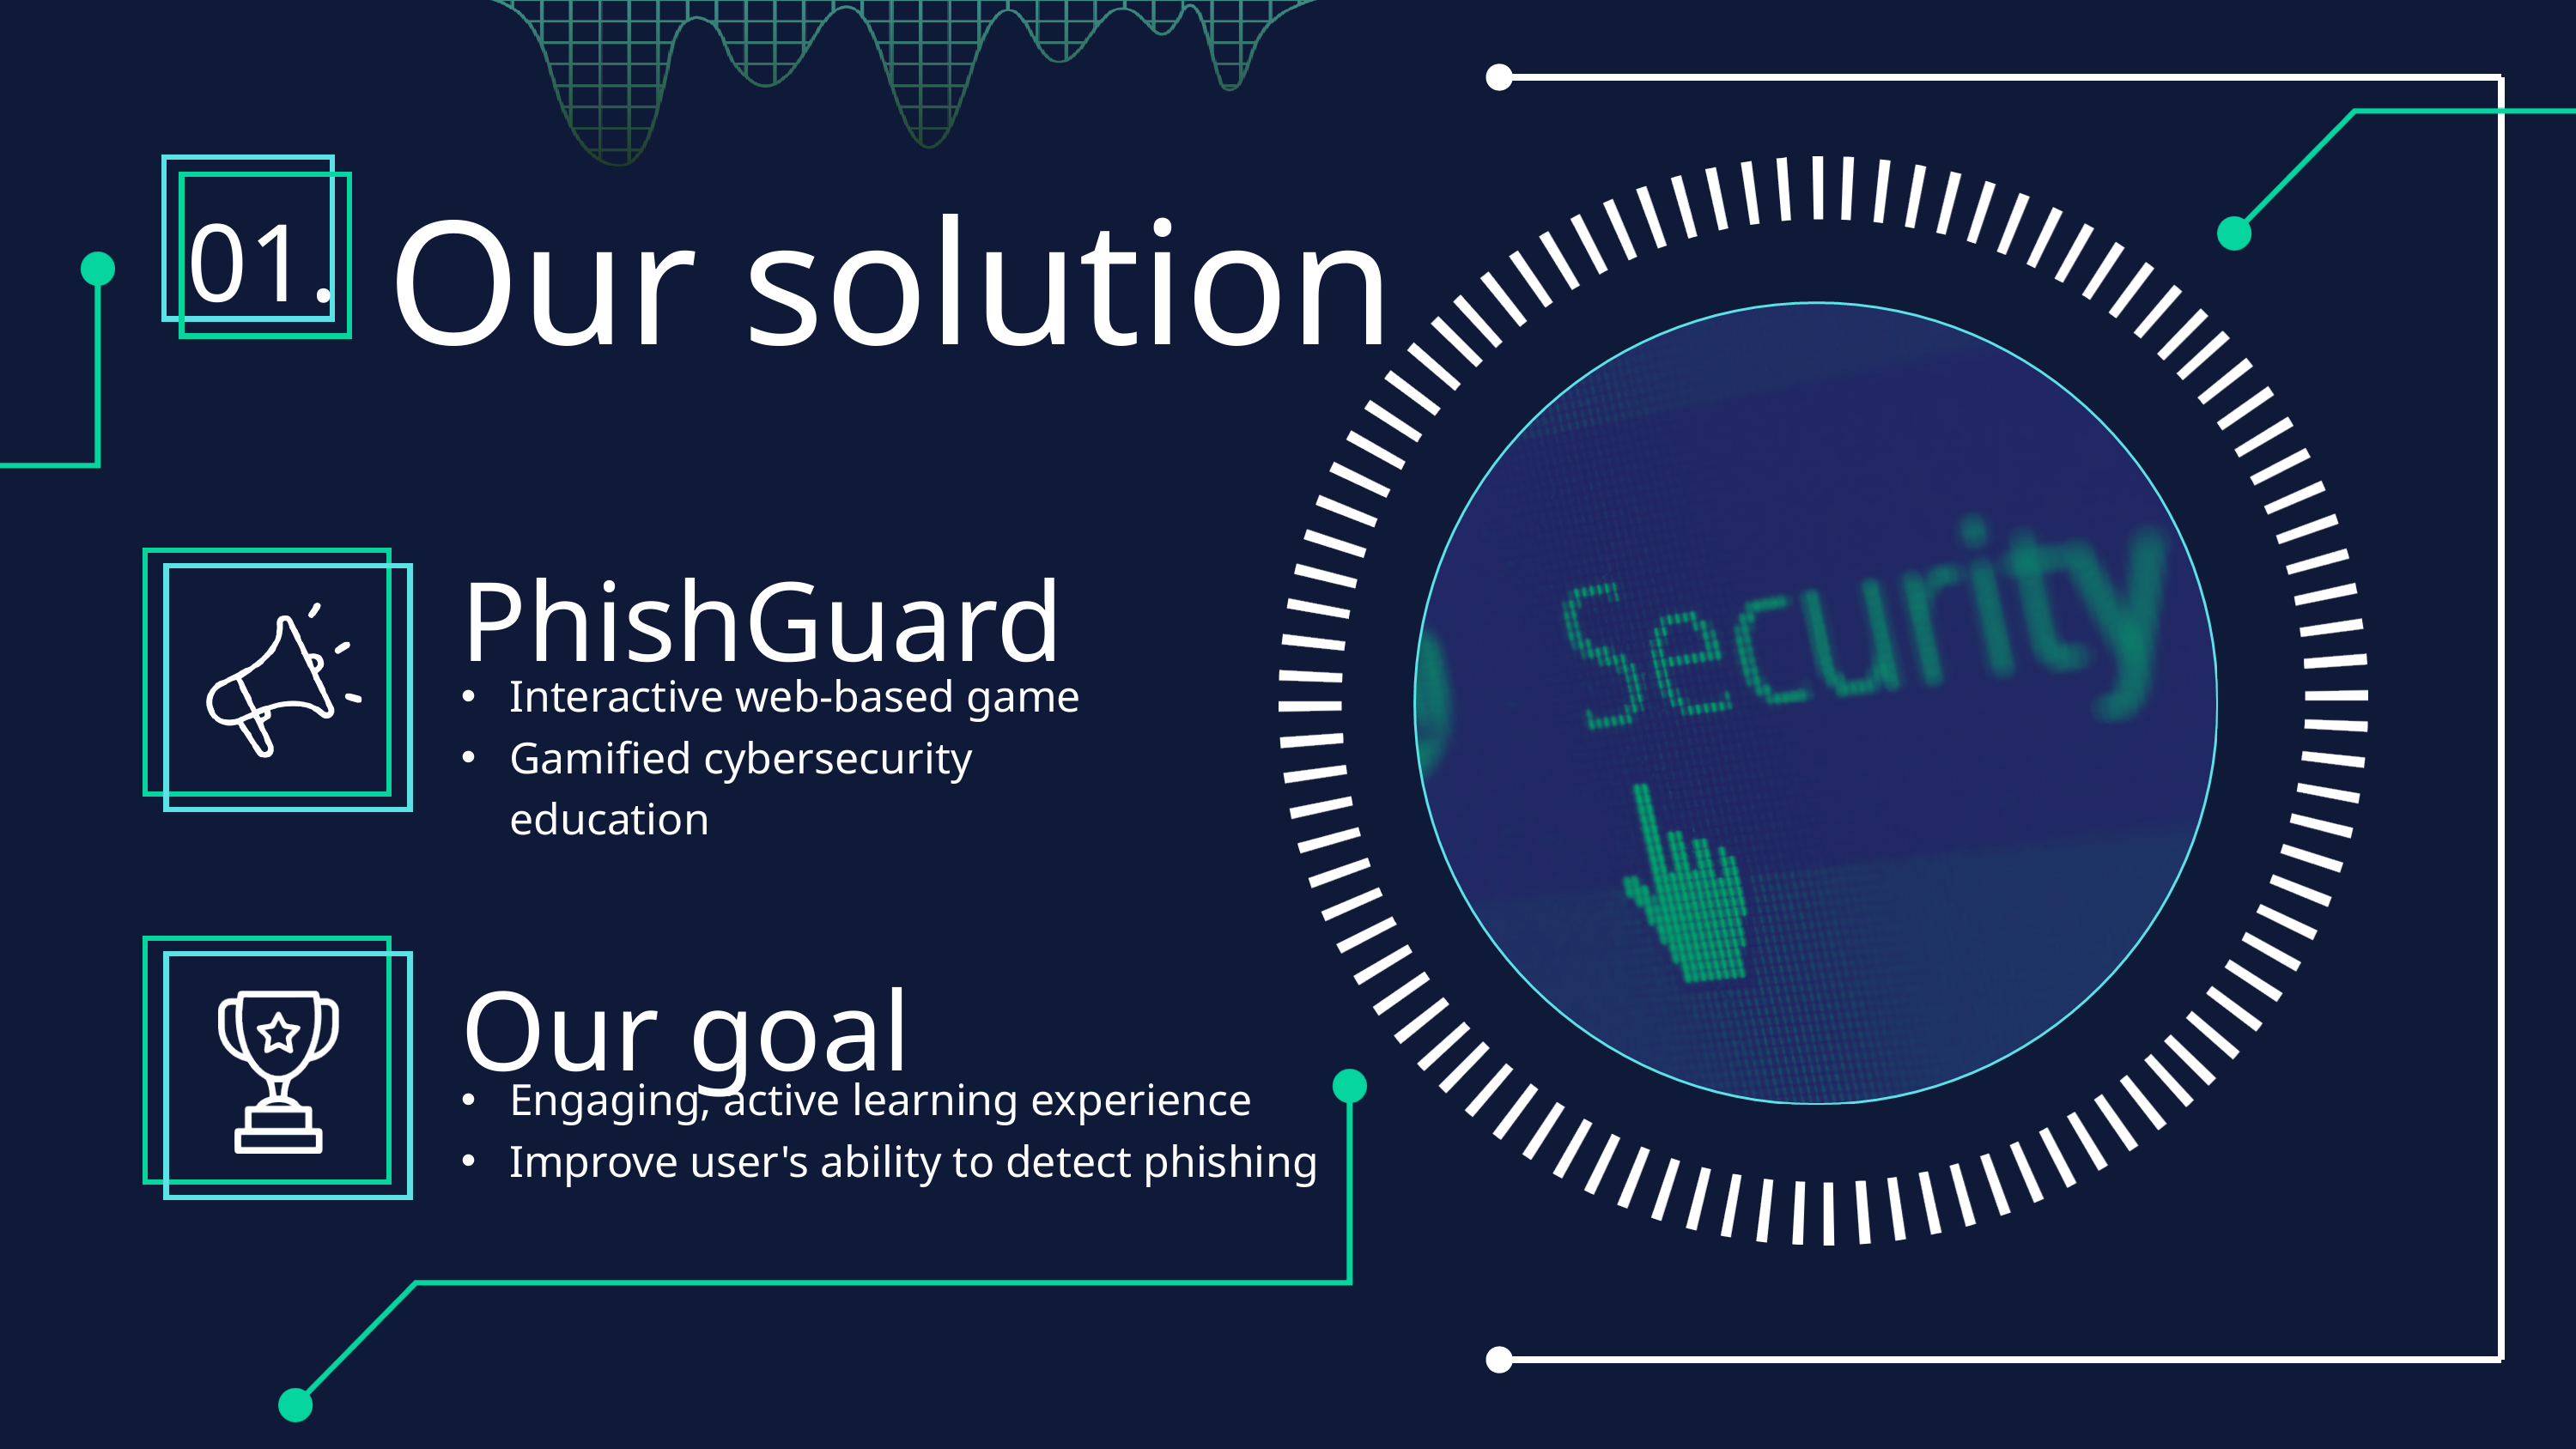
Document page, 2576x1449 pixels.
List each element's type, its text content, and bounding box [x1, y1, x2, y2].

picture [460, 0, 1352, 167]
text_box Our goal [460, 936, 1107, 1063]
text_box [144, 524, 389, 794]
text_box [163, 131, 1440, 382]
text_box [1485, 64, 2502, 1373]
text_box PhishGuard [460, 526, 1107, 659]
text_box Interactive web-based game Gamified cybersecurity education [460, 659, 1158, 906]
picture [202, 603, 363, 758]
picture [277, 155, 2218, 1423]
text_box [166, 928, 410, 1198]
picture [218, 991, 339, 1154]
picture [0, 251, 116, 606]
text_box Engaging, active learning experience Improve user's ability to detect phishing [460, 1063, 1274, 1066]
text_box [144, 912, 389, 1182]
picture [2216, 0, 2576, 252]
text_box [166, 540, 410, 810]
